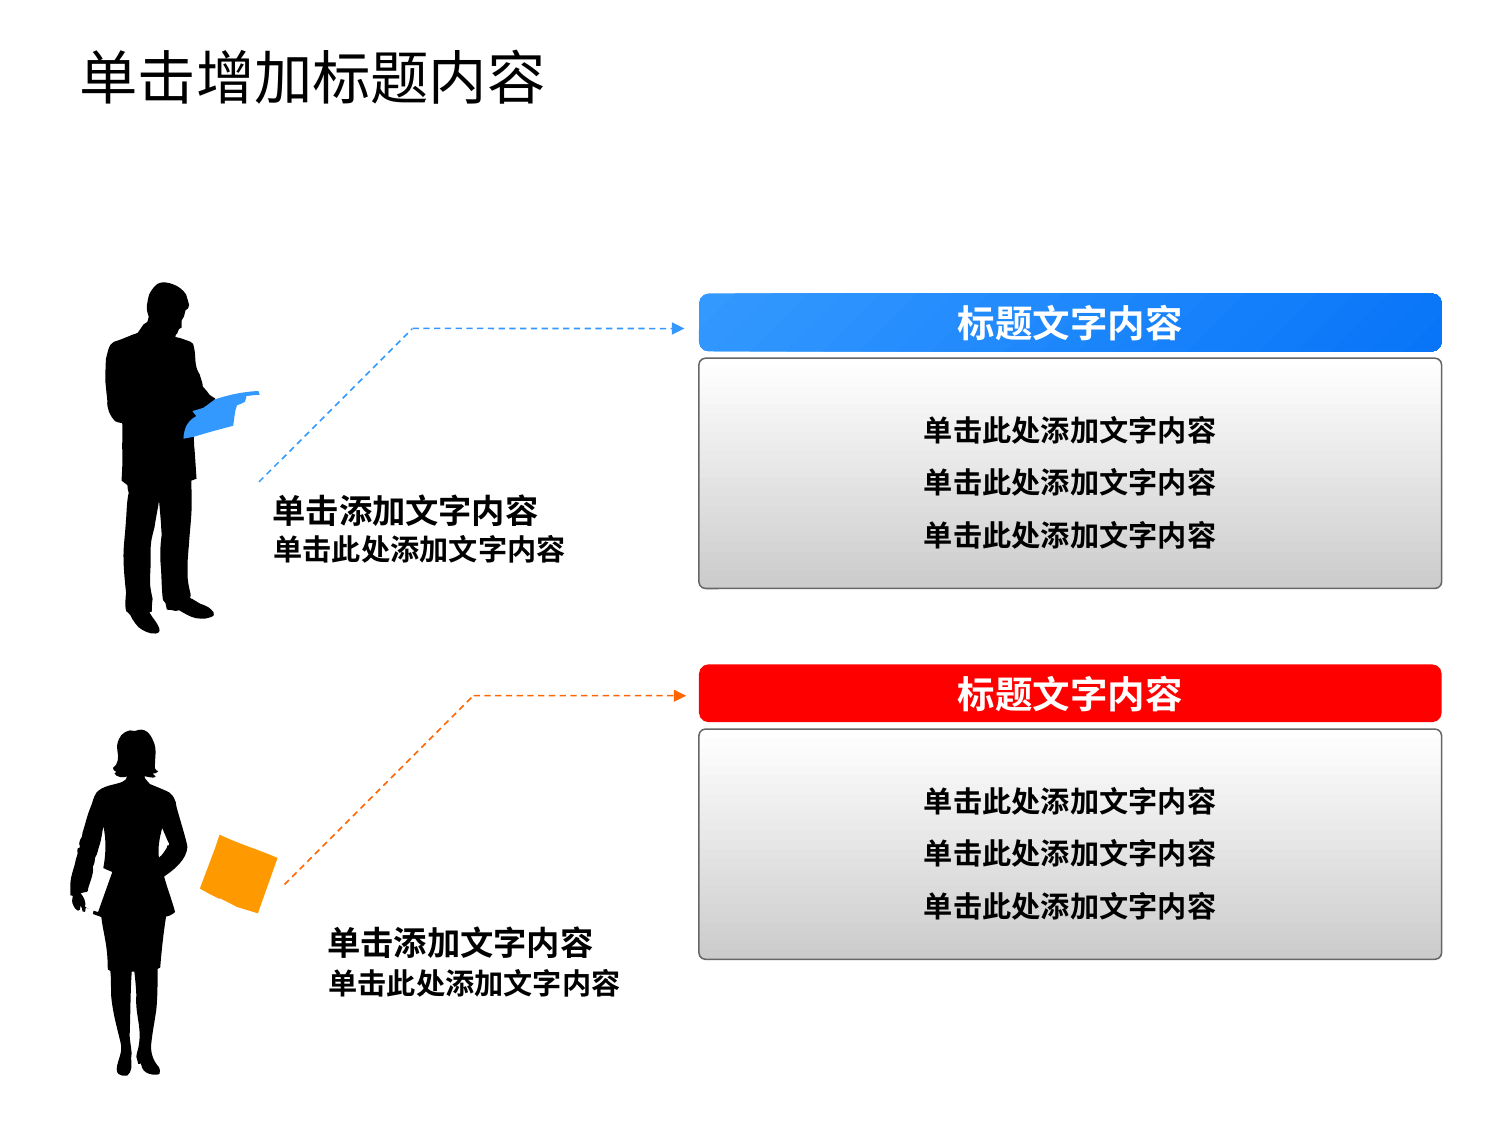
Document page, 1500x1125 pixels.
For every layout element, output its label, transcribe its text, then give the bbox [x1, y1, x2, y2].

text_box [698, 293, 1442, 589]
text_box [70, 695, 687, 1078]
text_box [698, 663, 1442, 960]
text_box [105, 280, 685, 635]
text_box 单击增加标题内容 [64, 23, 1424, 130]
